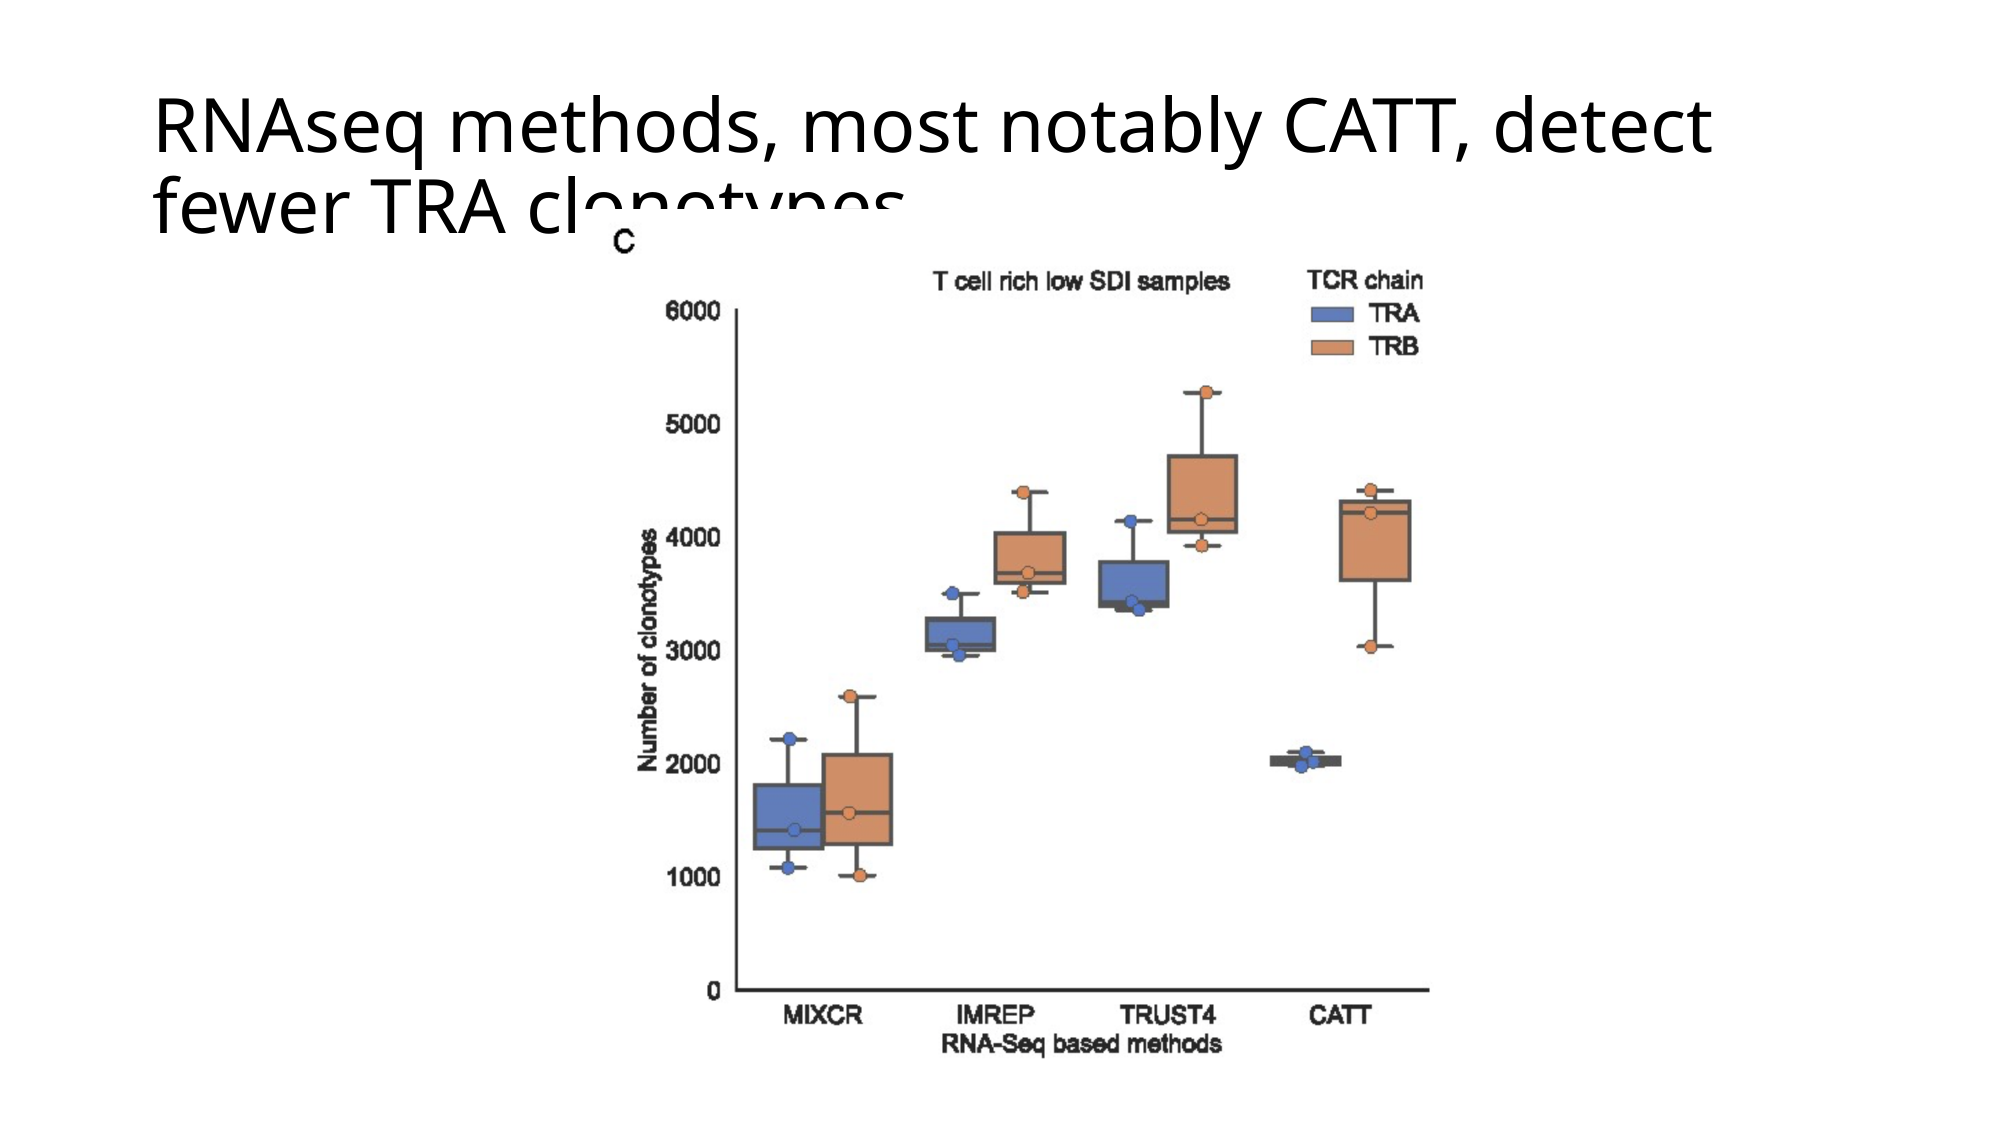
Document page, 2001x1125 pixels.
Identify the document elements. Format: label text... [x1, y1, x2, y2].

picture [582, 209, 1491, 1095]
title RNAseq methods, most notably CATT, detect fewer TRA clonotypes [137, 59, 1863, 278]
